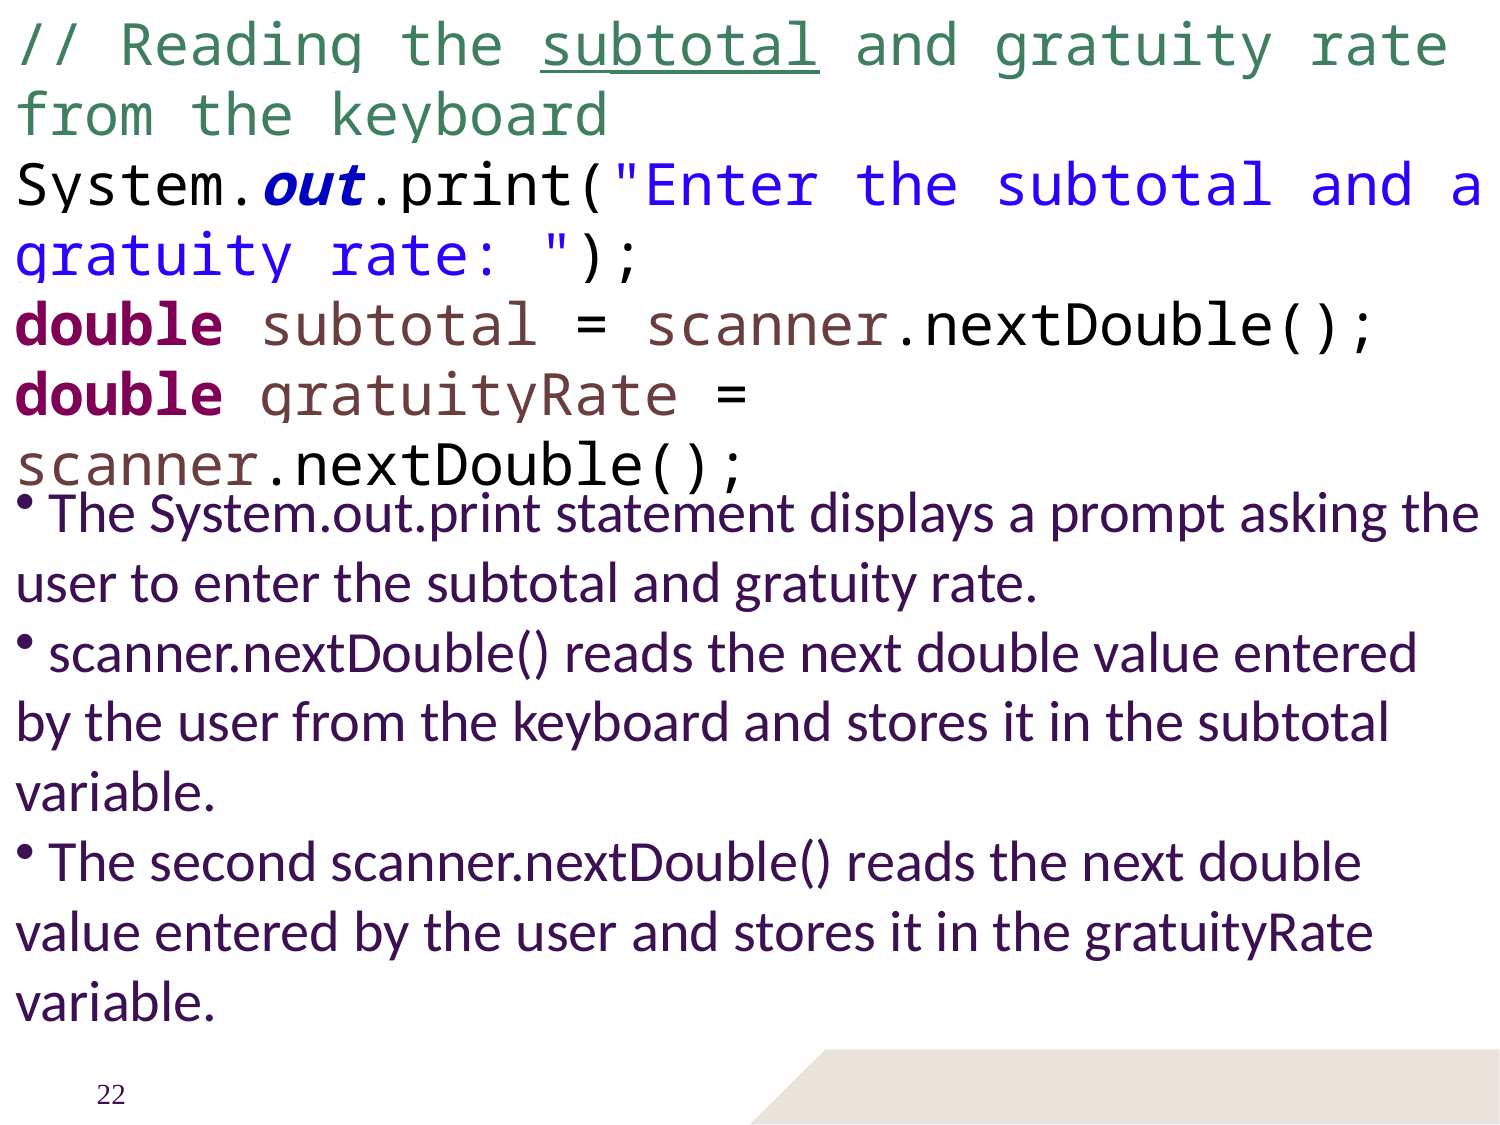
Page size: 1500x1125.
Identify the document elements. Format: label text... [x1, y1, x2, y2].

text_box The System.out.print statement displays a prompt asking the user to enter the subtotal and gratuity rate. scanner.nextDouble() reads the next double value entered by the user from the keyboard and stores it in the subtotal variable. The second scanner.nextDouble() reads the next double value entered by the user and stores it in the gratuityRate variable. [0, 466, 1500, 1041]
slide_number 22 [81, 1068, 156, 1109]
text_box // Reading the subtotal and gratuity rate from the keyboard System.out.print("Enter the subtotal and a gratuity rate: "); double subtotal = scanner.nextDouble(); double gratuityRate = scanner.nextDouble(); [0, 0, 1500, 466]
